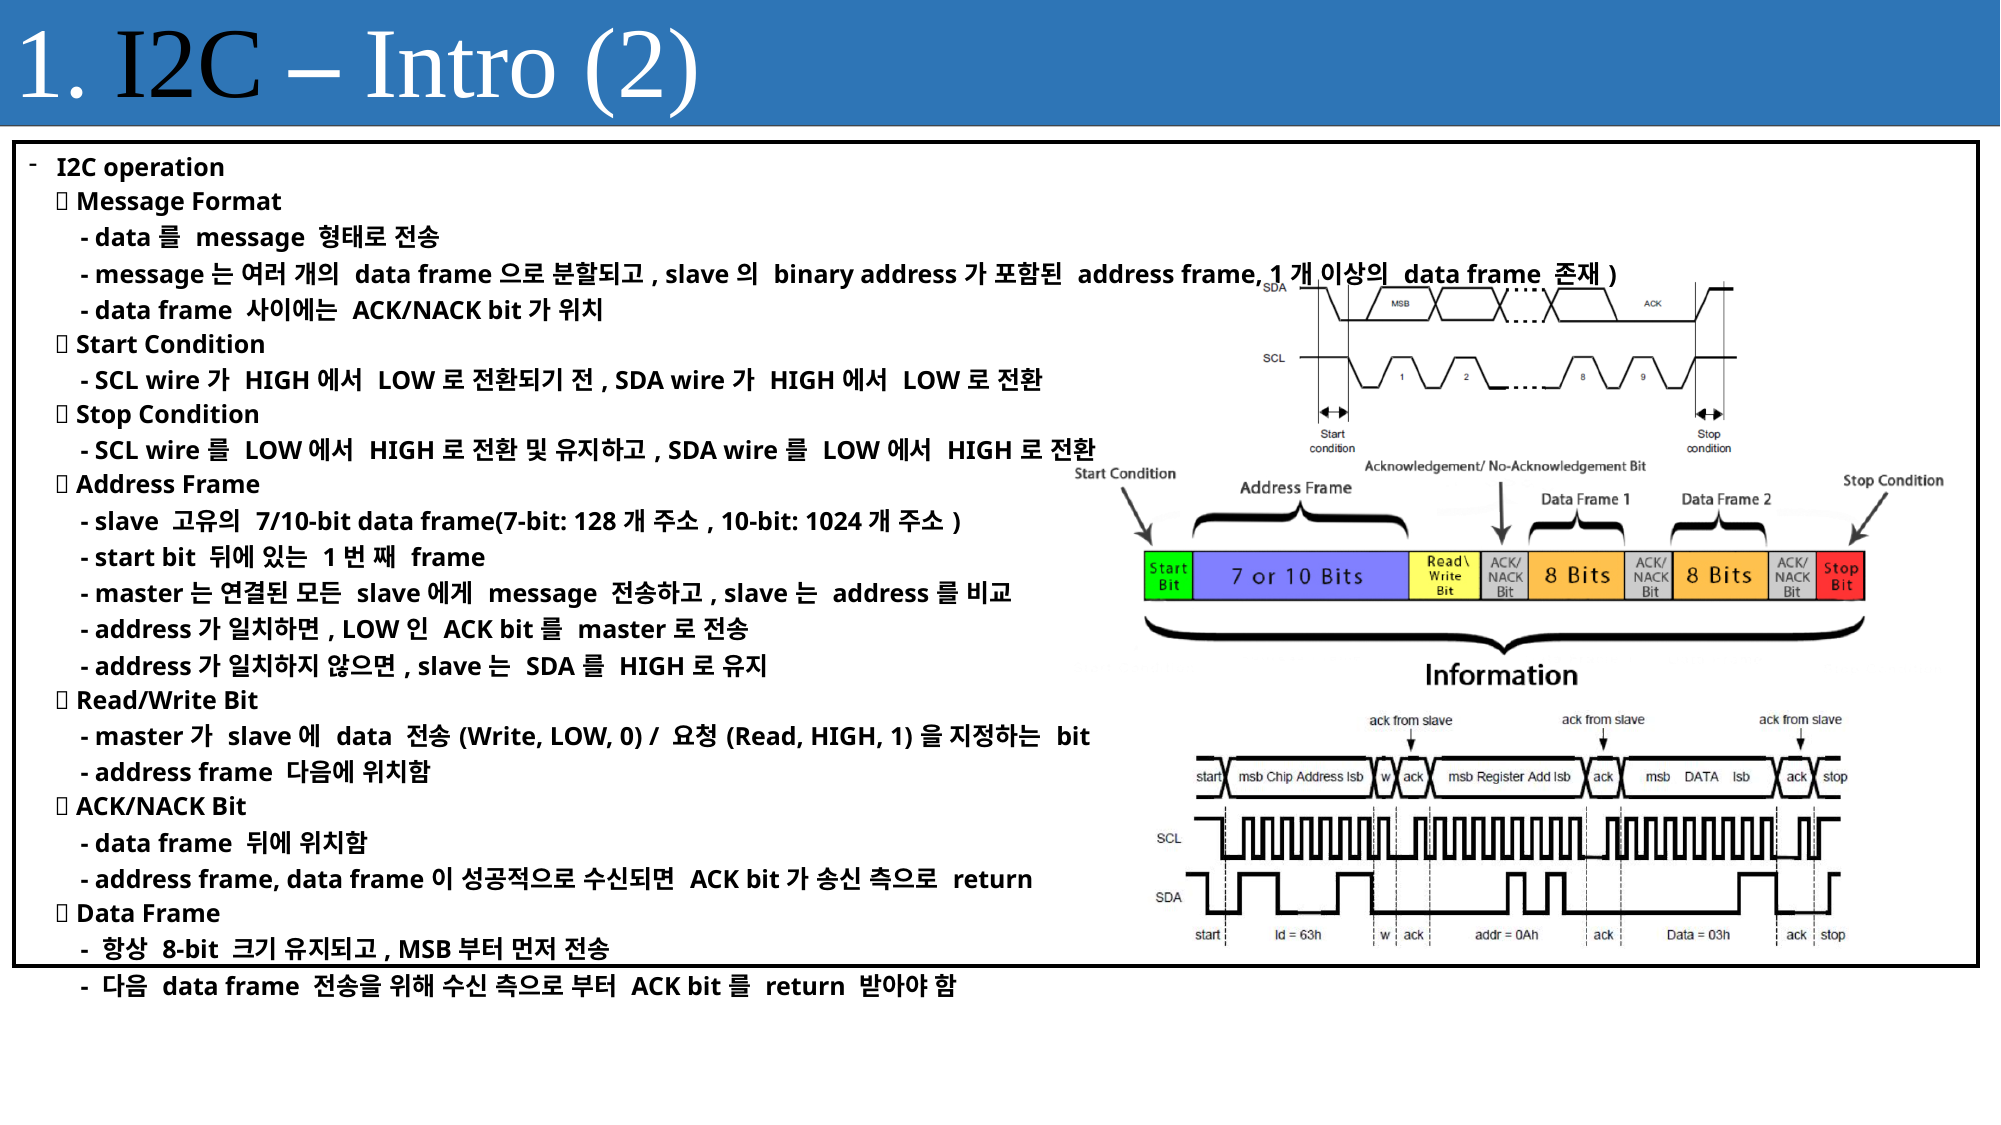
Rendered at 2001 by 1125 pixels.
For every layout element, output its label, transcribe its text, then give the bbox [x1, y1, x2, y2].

table_header I2C operation  Message Format - data를 message 형태로 전송 - message는 여러 개의 data frame으로 분할되고, slave의 binary address가 포함된 address frame, 1개 이상의 data frame 존재) - data frame 사이에는 ACK/NACK bit가 위치  Start Condition - SCL wire가 HIGH에서 LOW로 전환되기 전, SDA wire가 HIGH에서 LOW로 전환  Stop Condition - SCL wire를 LOW에서 HIGH로 전환 및 유지하고, SDA wire를 LOW에서 HIGH로 전환  Address Frame - slave 고유의 7/10-bit data frame(7-bit: 128개 주소, 10-bit: 1024개 주소) - start bit 뒤에 있는 1번 째 frame - master는 연결된 모든 slave에게 message 전송하고, slave는 address를 비교 - address가 일치하면, LOW인 ACK bit를 master로 전송 - address가 일치하지 않으면, slave는 SDA를 HIGH로 유지  Read/Write Bit - master가 slave에 data 전송(Write, LOW, 0) / 요청(Read, HIGH, 1)을 지정하는 bit - address frame 다음에 위치함  ACK/NACK Bit - data frame 뒤에 위치함 - address frame, data frame이 성공적으로 수신되면 ACK bit가 송신 측으로 return  Data Frame - 항상 8-bit 크기 유지되고, MSB부터 먼저 전송 - 다음 data frame 전송을 위해 수신 측으로 부터 ACK bit를 return 받아야 함 [16, 144, 1976, 964]
picture [1071, 279, 1956, 696]
picture [1147, 710, 1851, 955]
text_box 1. I2C – Intro (2) [0, 0, 2000, 126]
